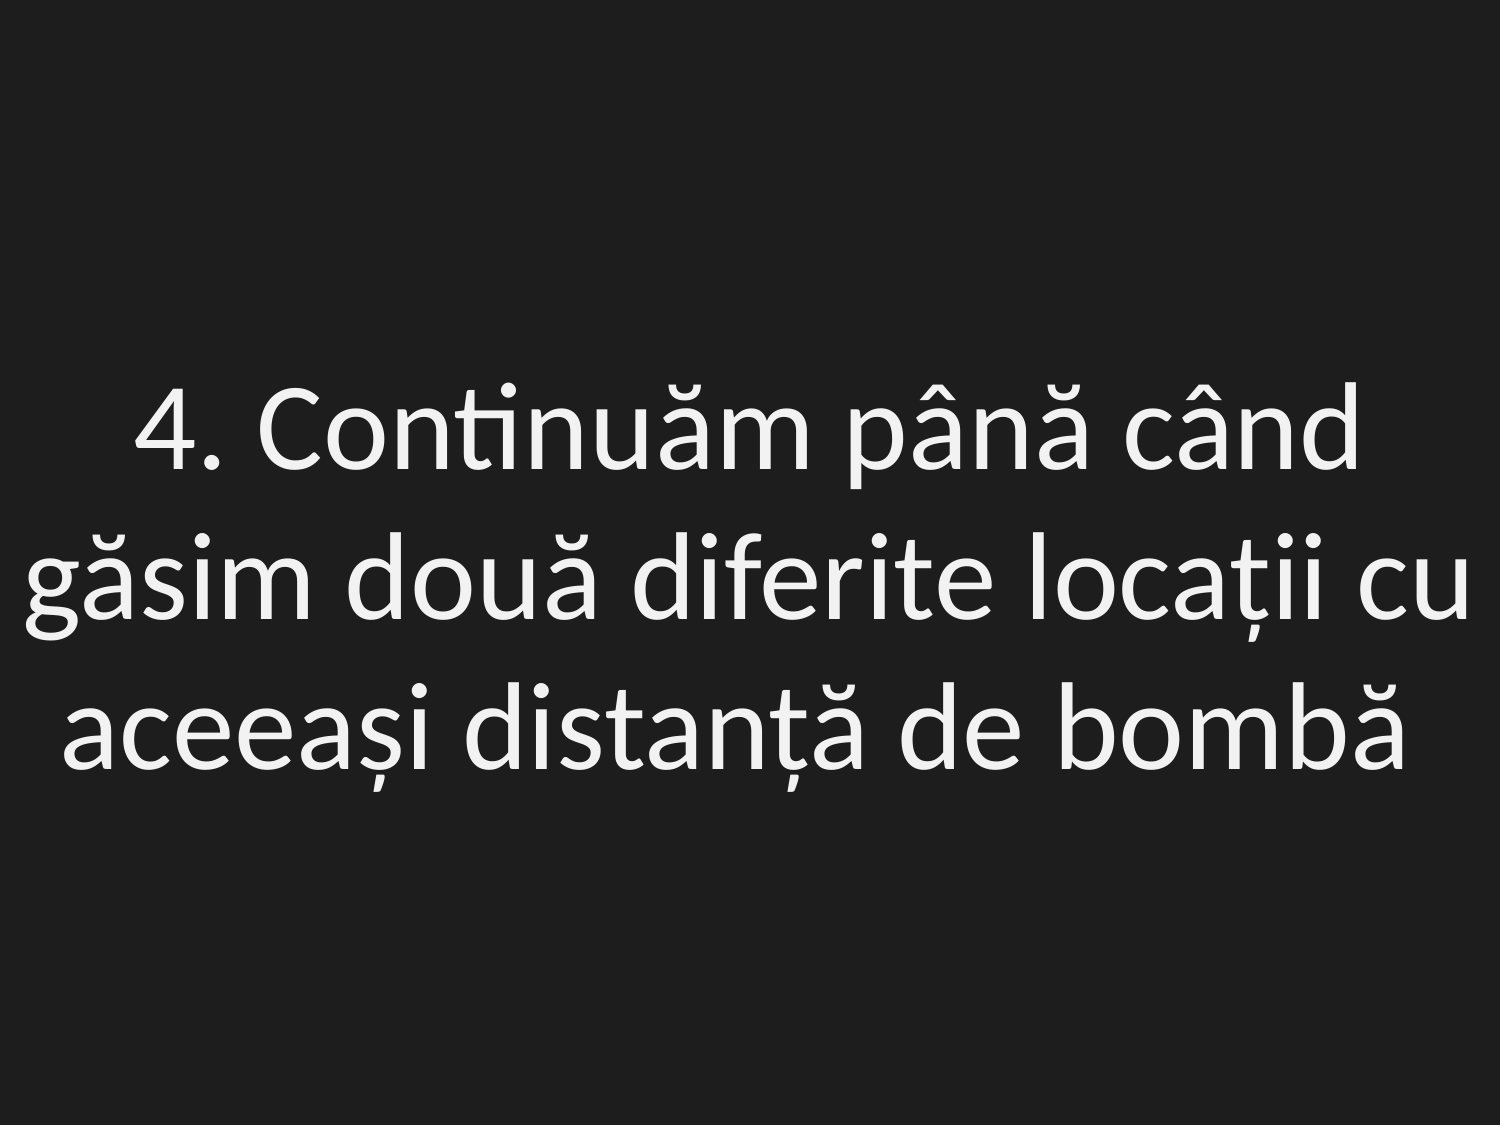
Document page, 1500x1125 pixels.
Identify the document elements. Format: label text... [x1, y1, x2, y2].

text_box 4. Continuăm până când găsim două diferite locații cu aceeași distanță de bombă [0, 337, 1500, 803]
